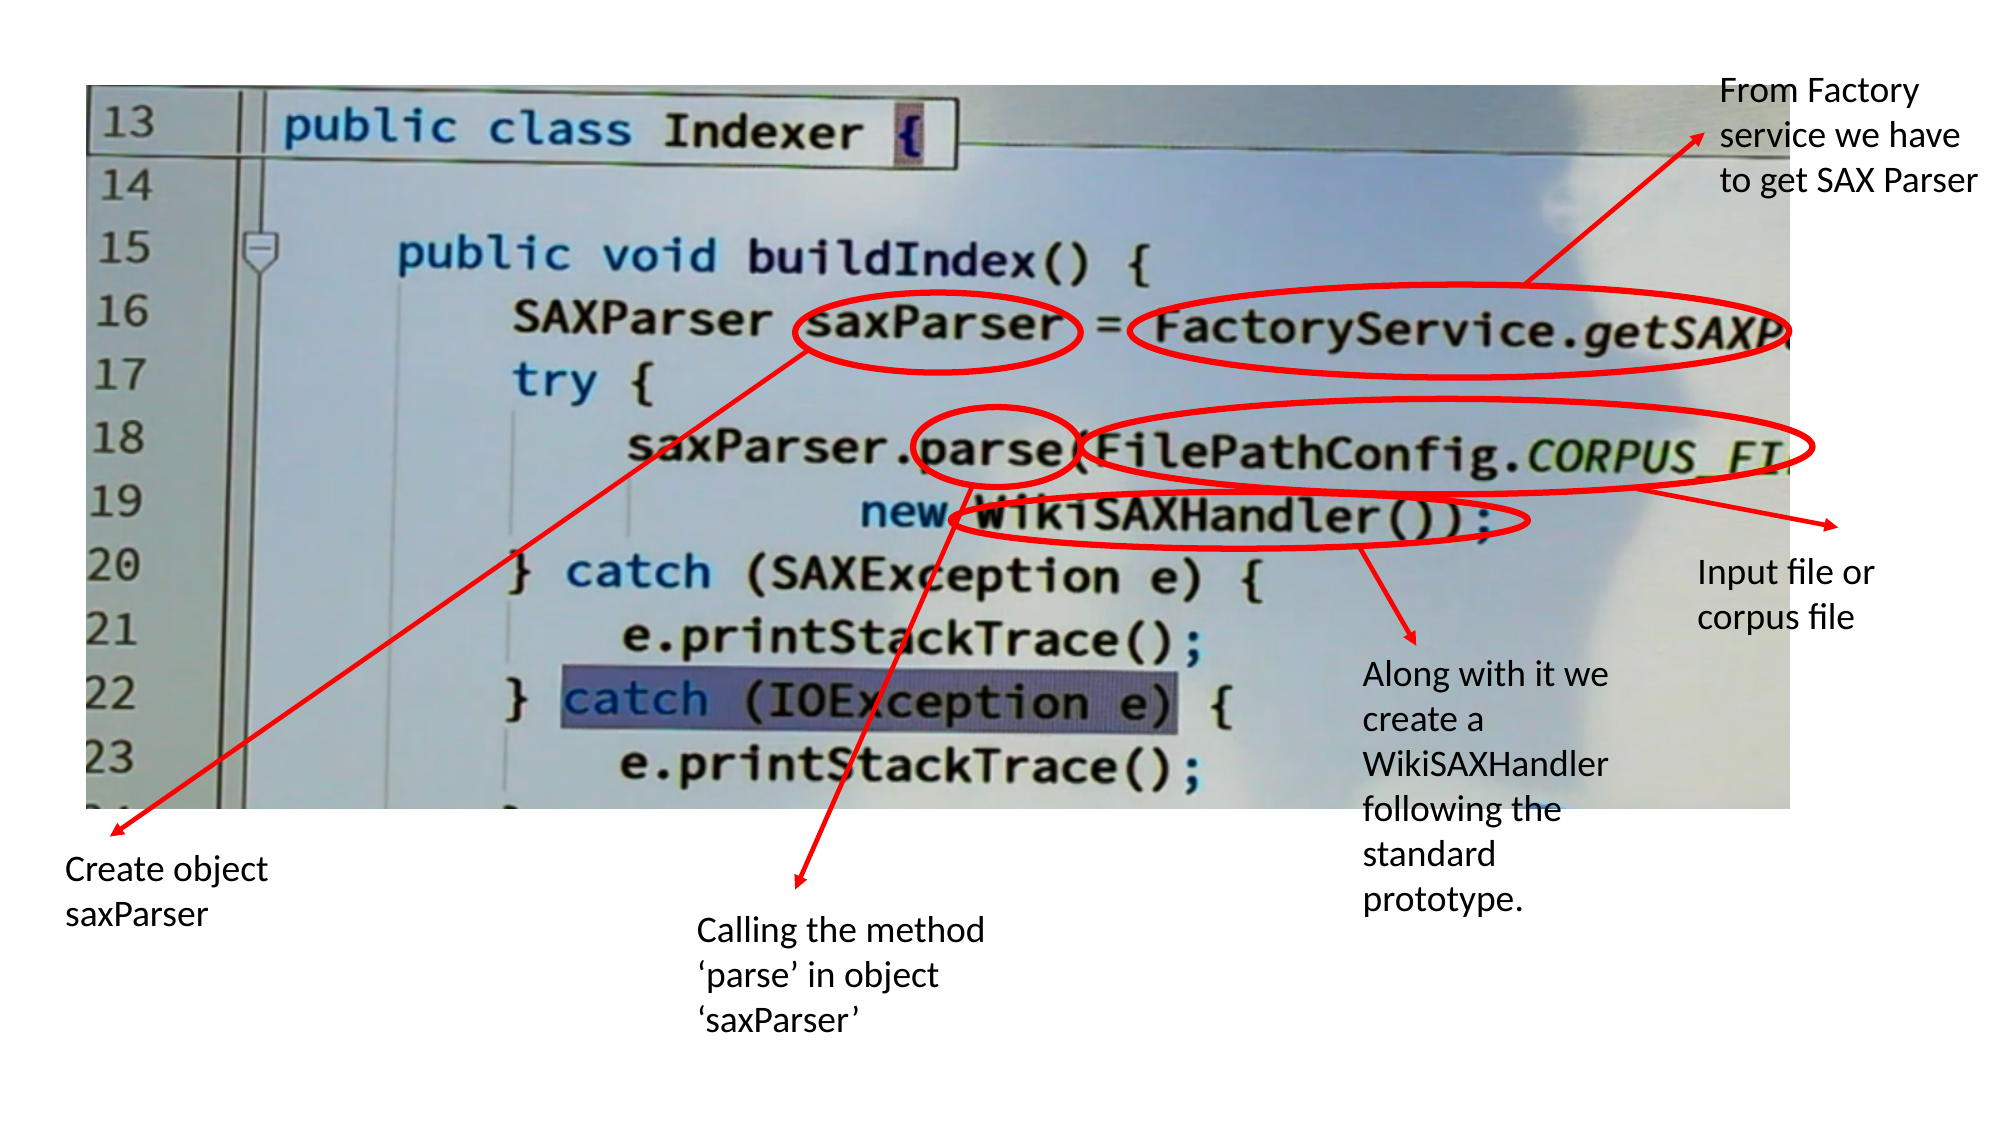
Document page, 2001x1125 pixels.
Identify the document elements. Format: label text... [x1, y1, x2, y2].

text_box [1358, 545, 1417, 646]
text_box [1790, 429, 1814, 465]
text_box Calling the method ‘parse’ in object ‘saxParser’ [682, 897, 1068, 1048]
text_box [795, 487, 972, 890]
text_box From Factory service we have to get SAX Parser [1704, 57, 2000, 208]
text_box Create object saxParser [50, 836, 362, 942]
text_box Along with it we create a WikiSAXHandler following the standard prototype. [1347, 810, 1660, 927]
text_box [109, 349, 810, 837]
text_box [1636, 488, 1839, 528]
picture [86, 85, 1790, 810]
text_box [1524, 133, 1705, 285]
text_box Input file or corpus file [1790, 539, 1994, 645]
